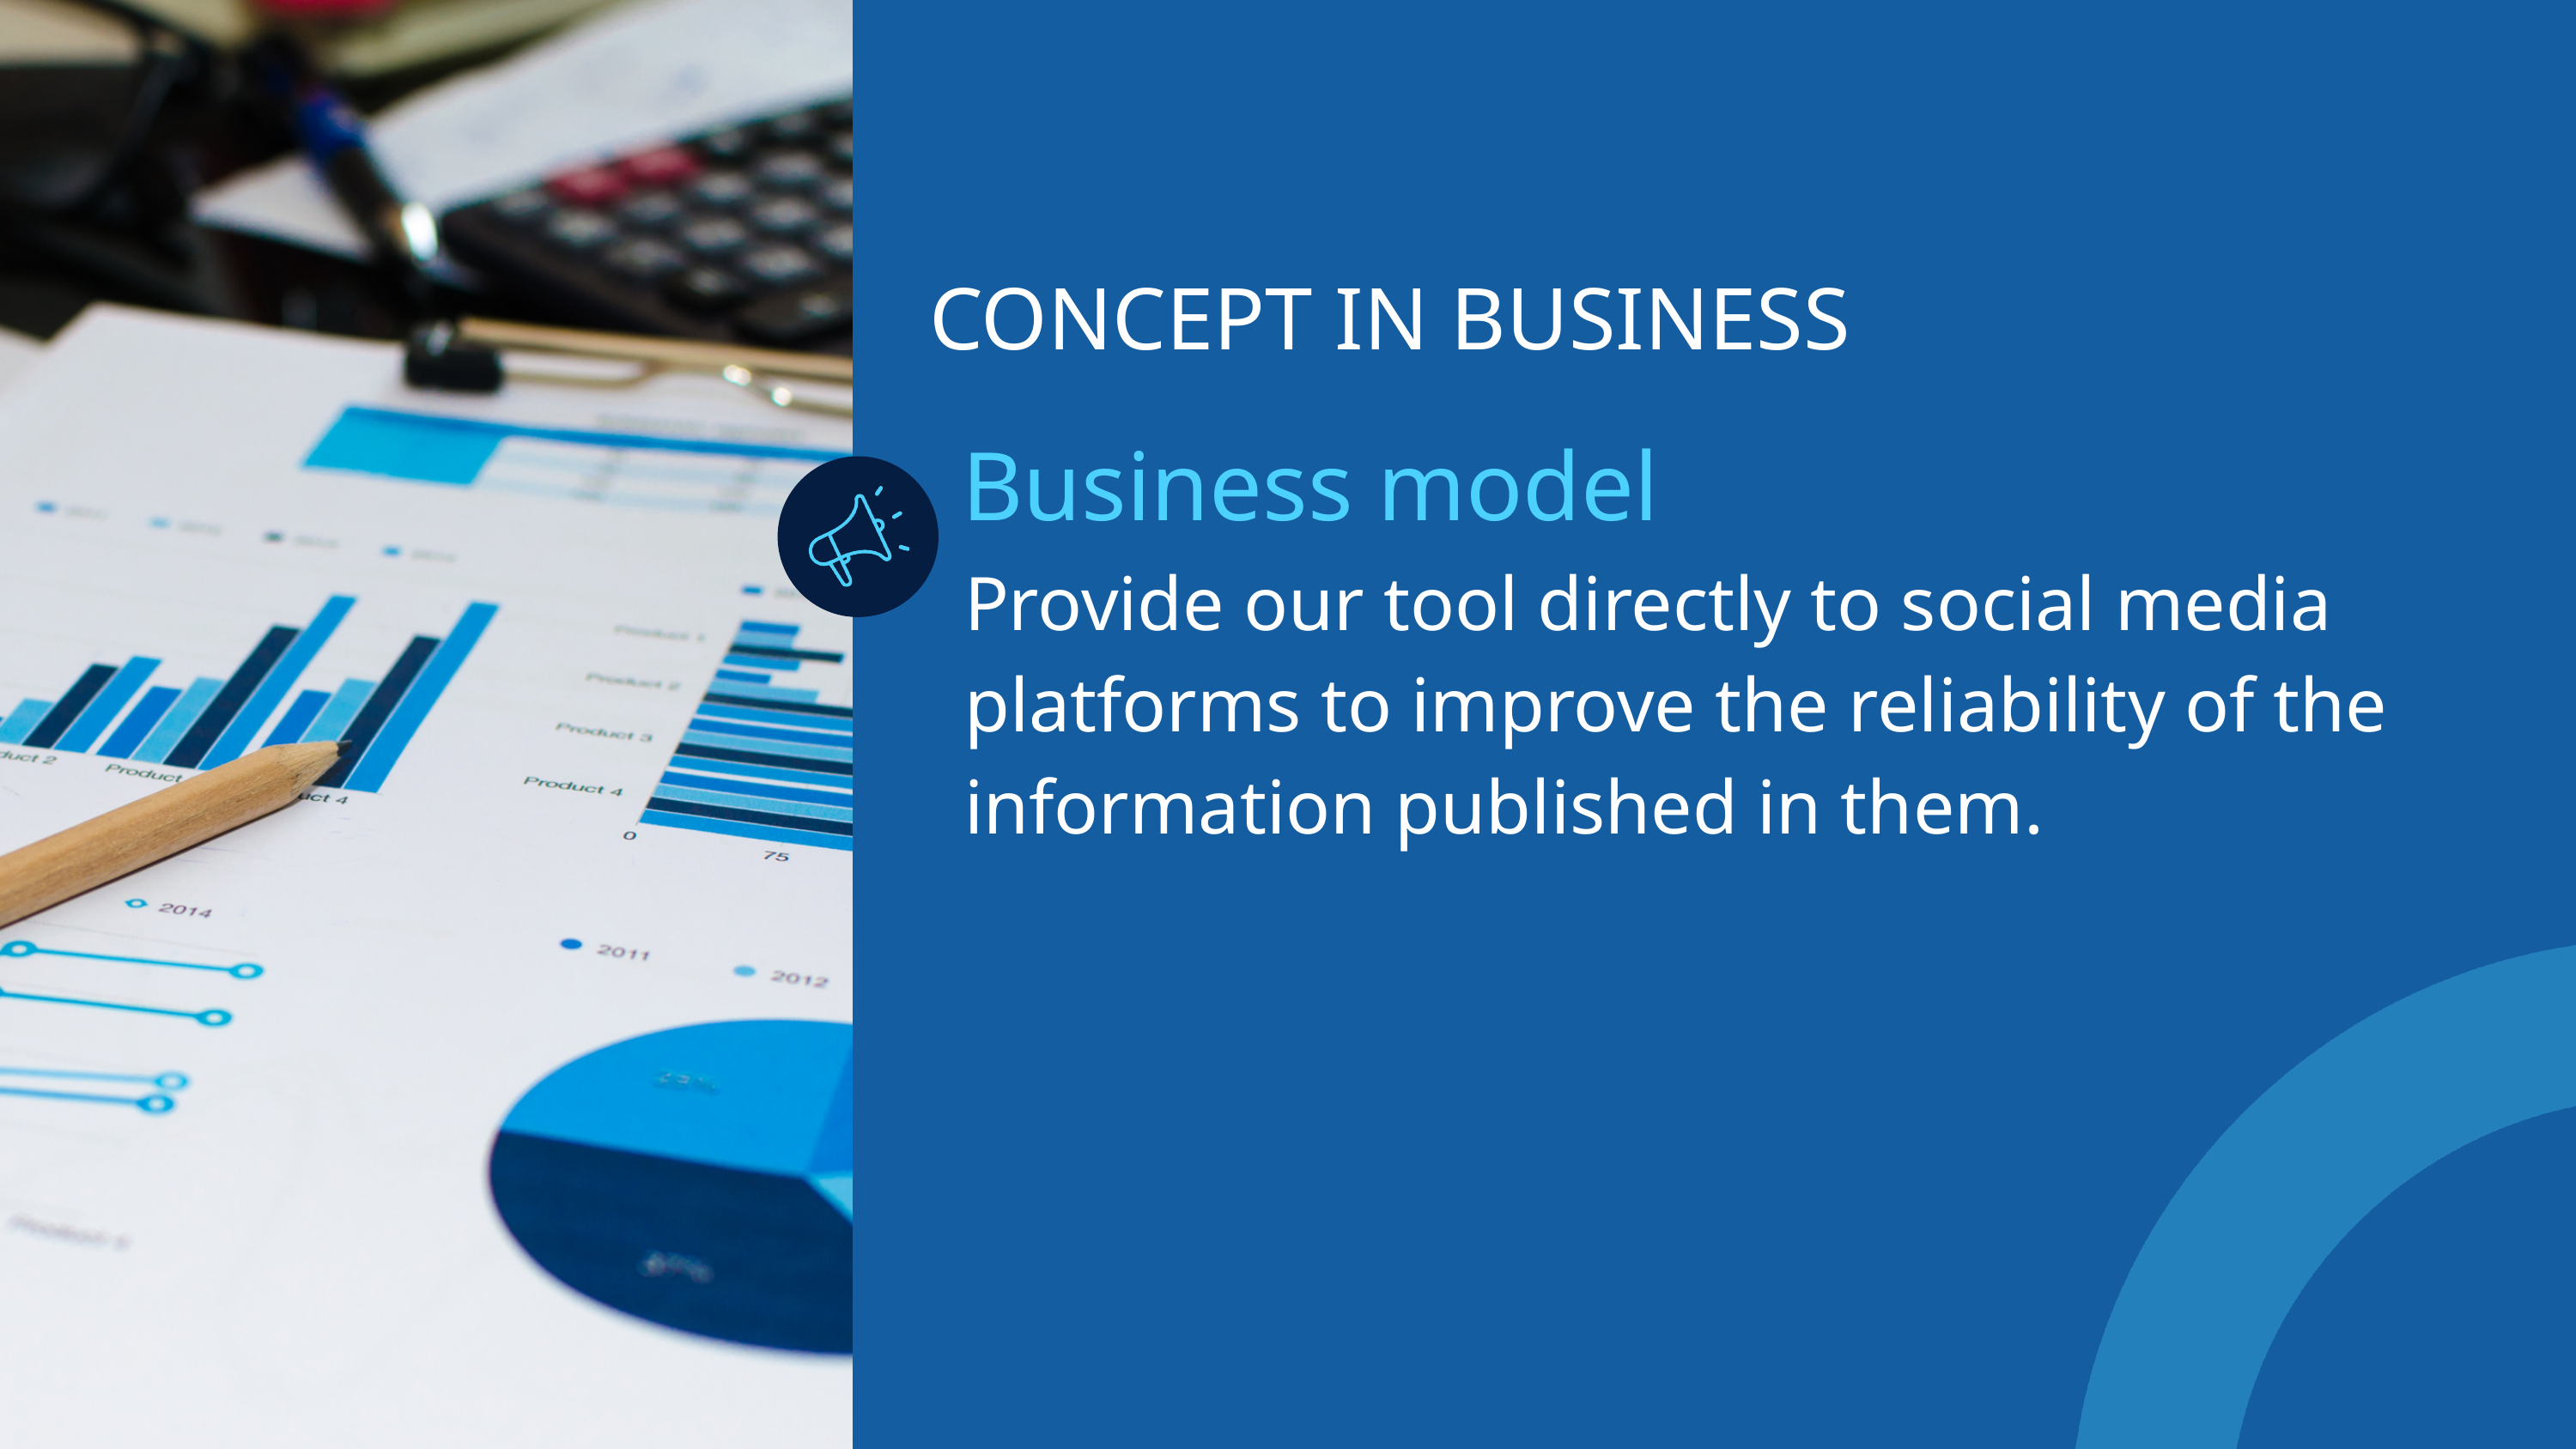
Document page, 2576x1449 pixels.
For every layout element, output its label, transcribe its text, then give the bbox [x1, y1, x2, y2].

text_box CONCEPT IN BUSINESS [929, 264, 2321, 367]
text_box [777, 456, 939, 618]
text_box [0, 0, 853, 1449]
text_box Business model [962, 409, 1739, 540]
text_box Provide our tool directly to social media platforms to improve the reliability of the information published in them. [964, 543, 2432, 951]
text_box [2069, 938, 2576, 1449]
